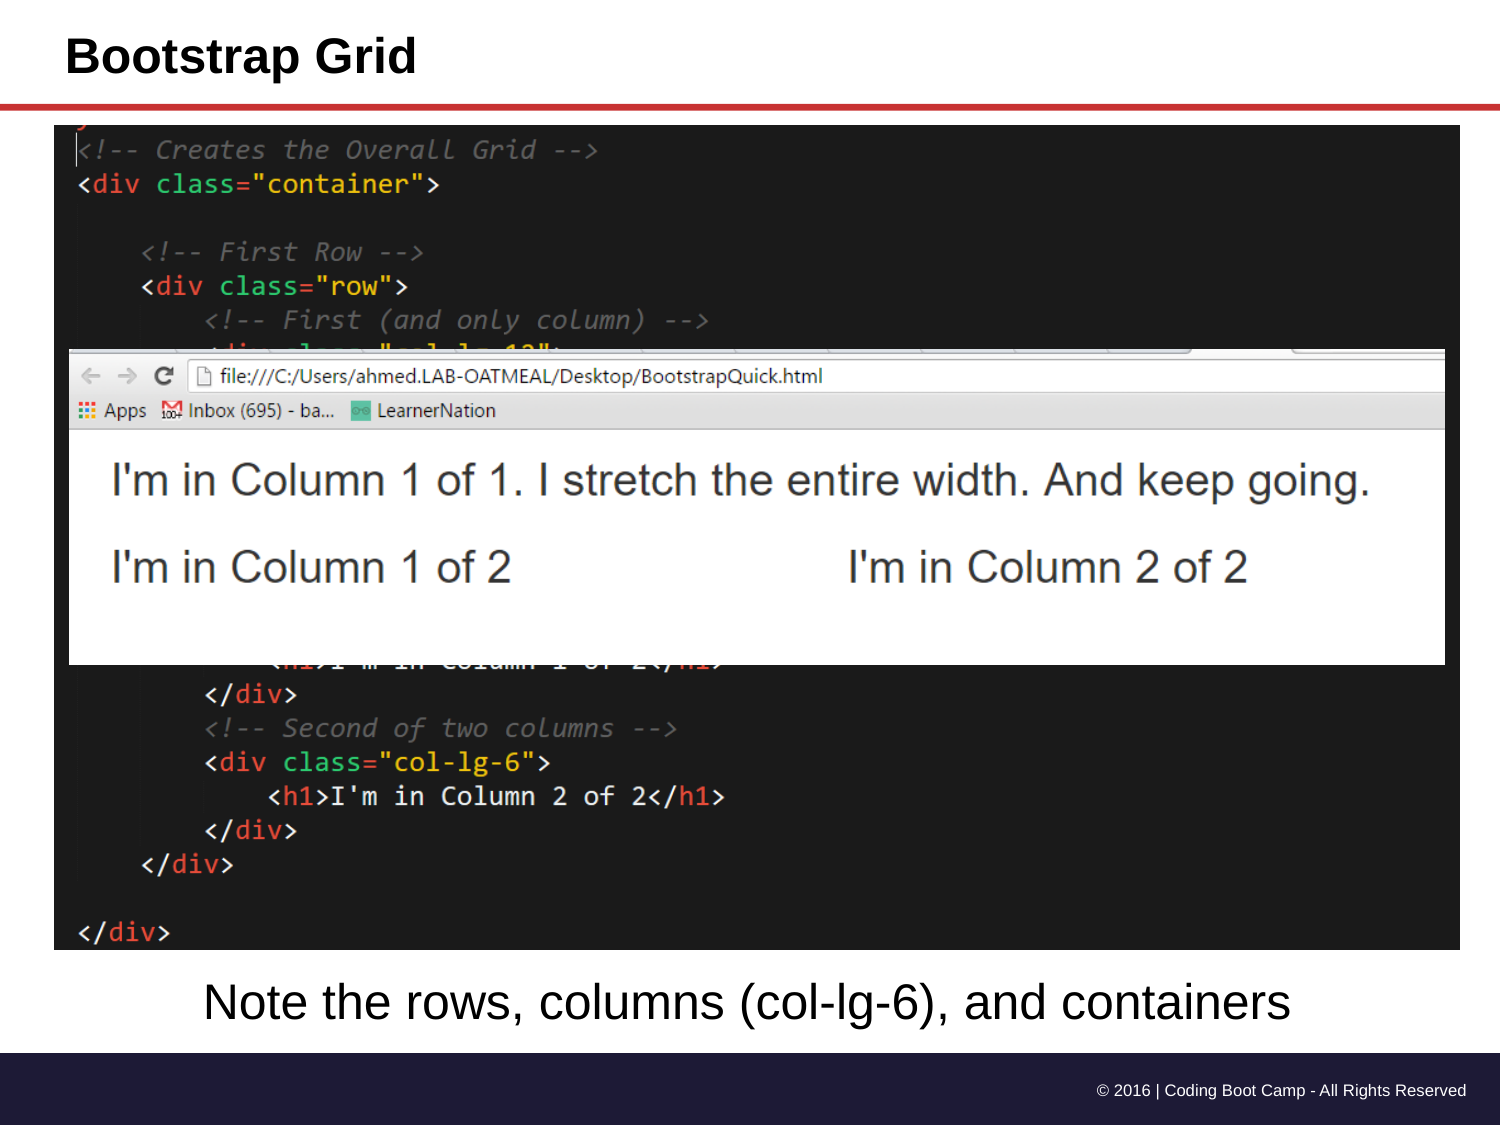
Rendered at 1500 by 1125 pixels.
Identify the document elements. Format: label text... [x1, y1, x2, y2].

text_box Bootstrap Grid [50, 16, 888, 91]
picture [54, 124, 1461, 951]
text_box Note the rows, columns (col-lg-6), and containers [72, 962, 1423, 1050]
